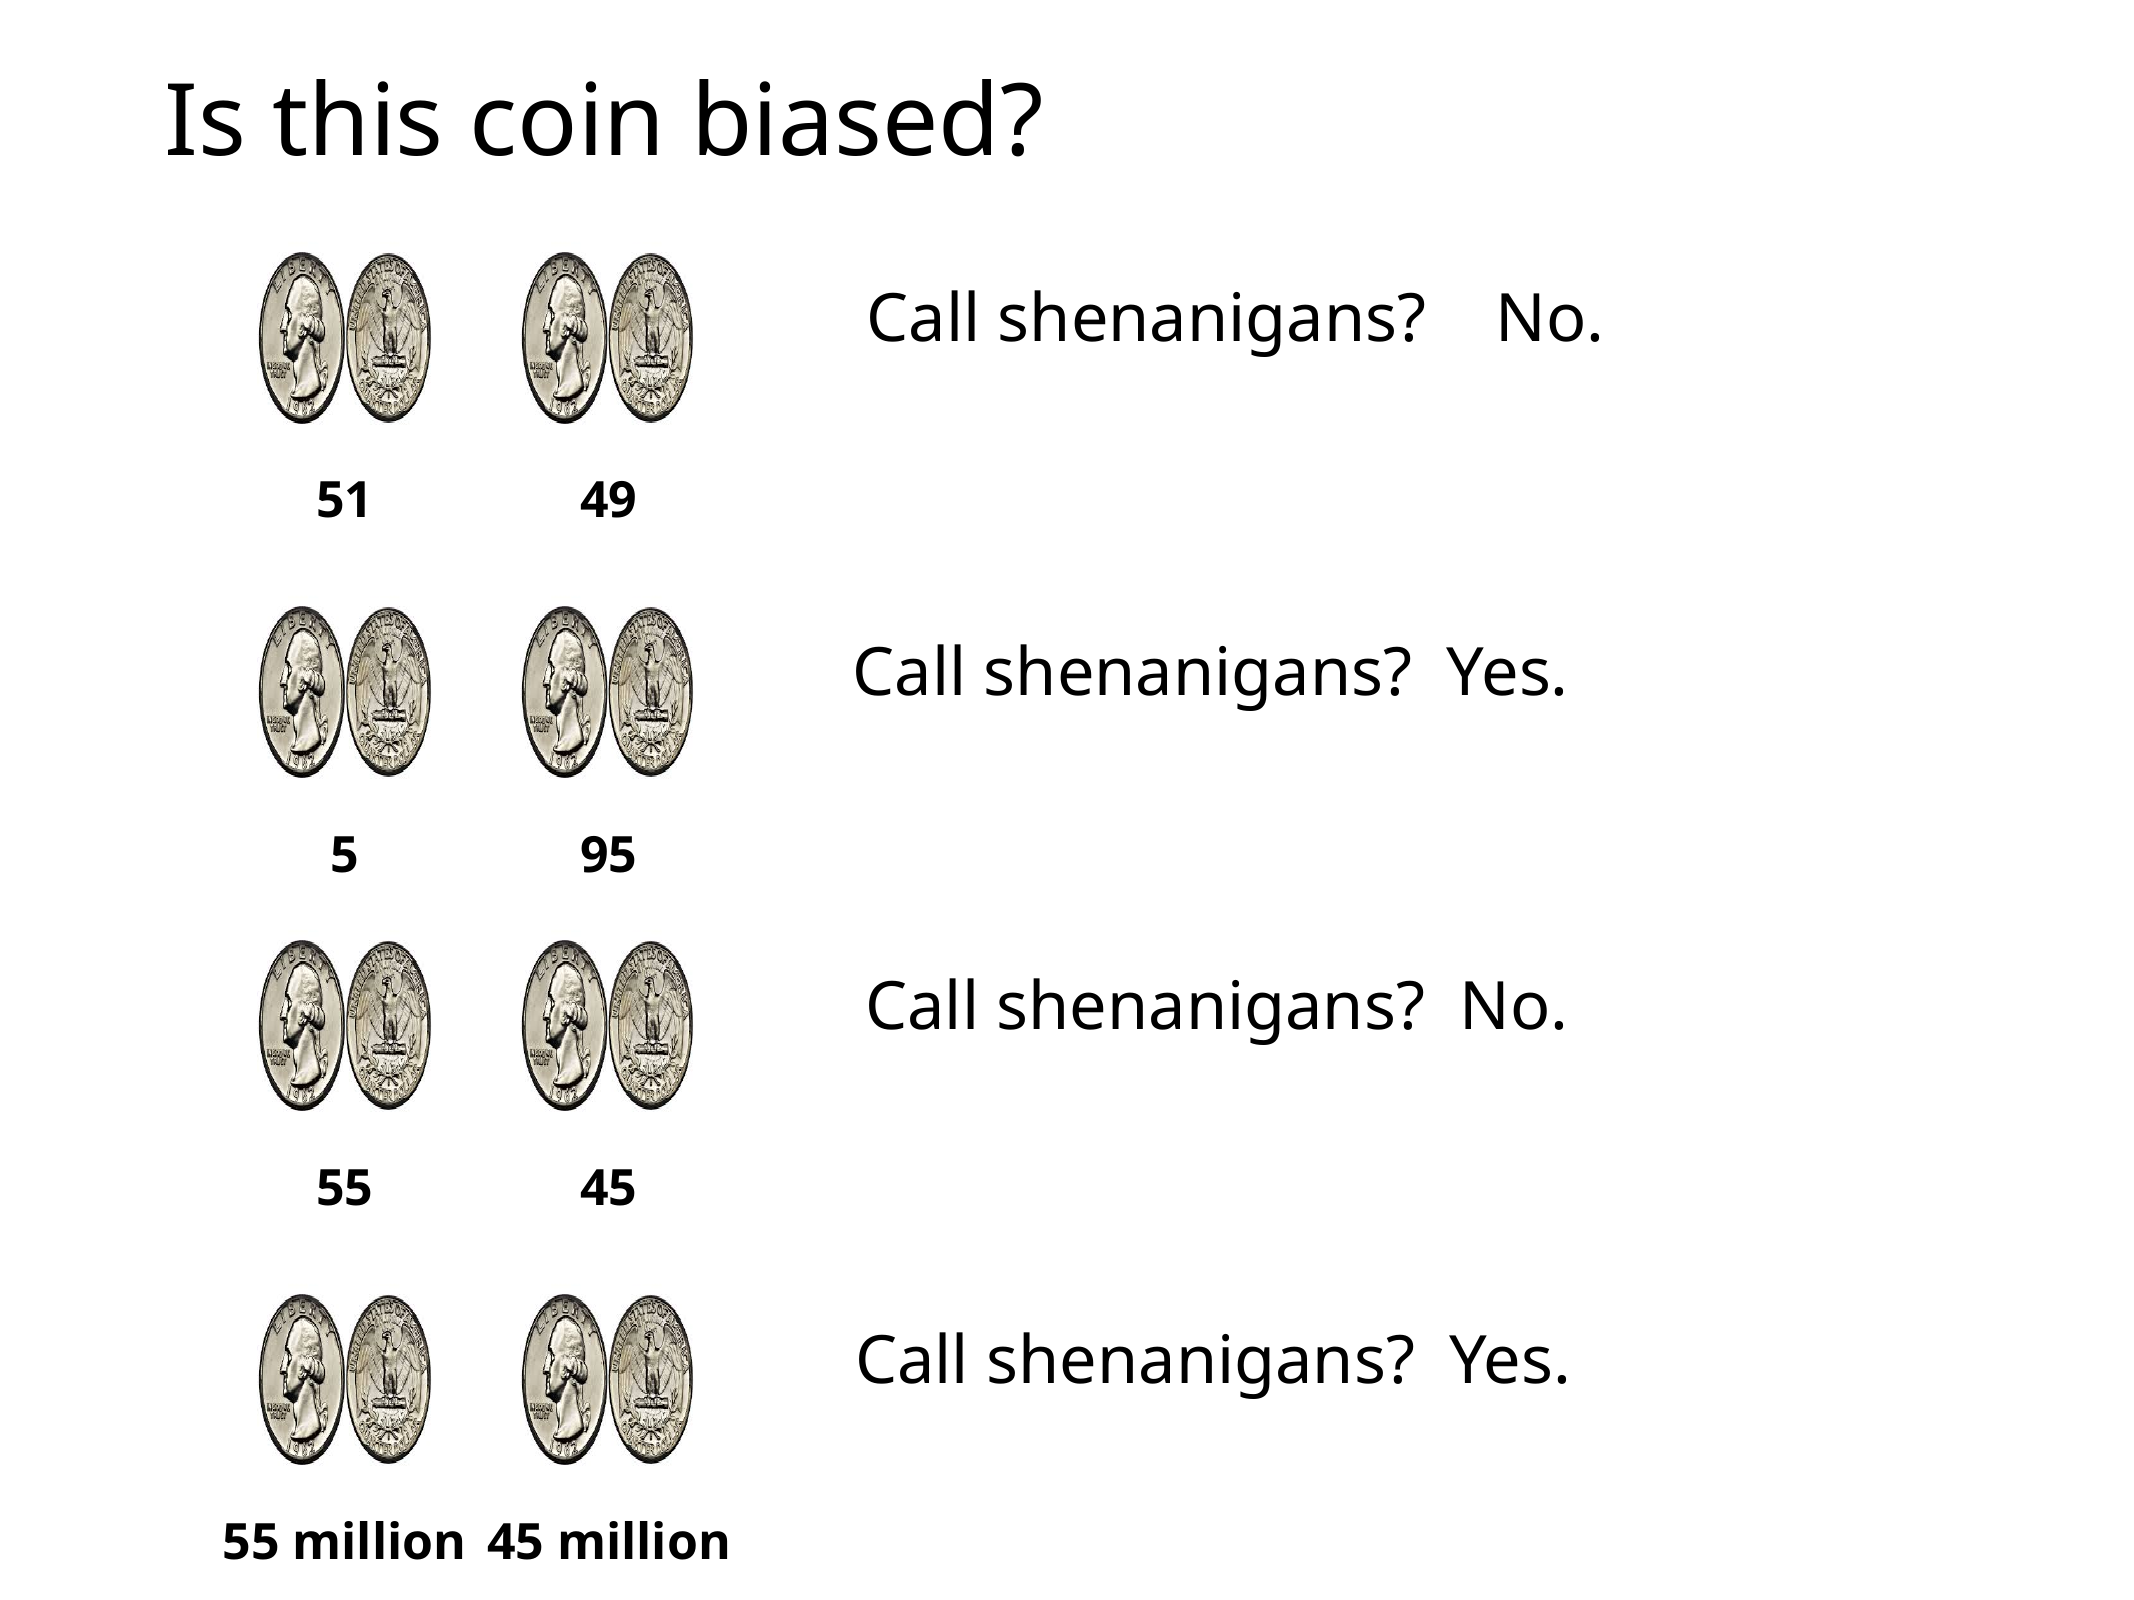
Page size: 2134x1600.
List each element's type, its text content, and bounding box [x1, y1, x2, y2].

picture [520, 1264, 695, 1497]
text_box 55 million [214, 1501, 475, 1578]
text_box 51 [307, 459, 382, 537]
text_box 95 [572, 813, 646, 891]
text_box 5 [321, 813, 368, 891]
text_box Call shenanigans? Yes. [844, 620, 1596, 718]
title Is this coin biased? [155, 41, 1978, 191]
text_box 55 [307, 1147, 382, 1224]
text_box 45 [572, 1147, 646, 1224]
picture [520, 576, 695, 809]
text_box Call shenanigans? Yes. [846, 1308, 1581, 1405]
picture [256, 910, 432, 1142]
text_box Call shenanigans? No. [857, 954, 1579, 1051]
picture [256, 1264, 432, 1497]
picture [520, 910, 695, 1142]
picture [520, 222, 695, 455]
text_box Call shenanigans? No. [858, 266, 1614, 364]
text_box 45 million [478, 1501, 740, 1578]
picture [256, 576, 432, 809]
picture [256, 222, 432, 455]
text_box 49 [572, 459, 646, 537]
